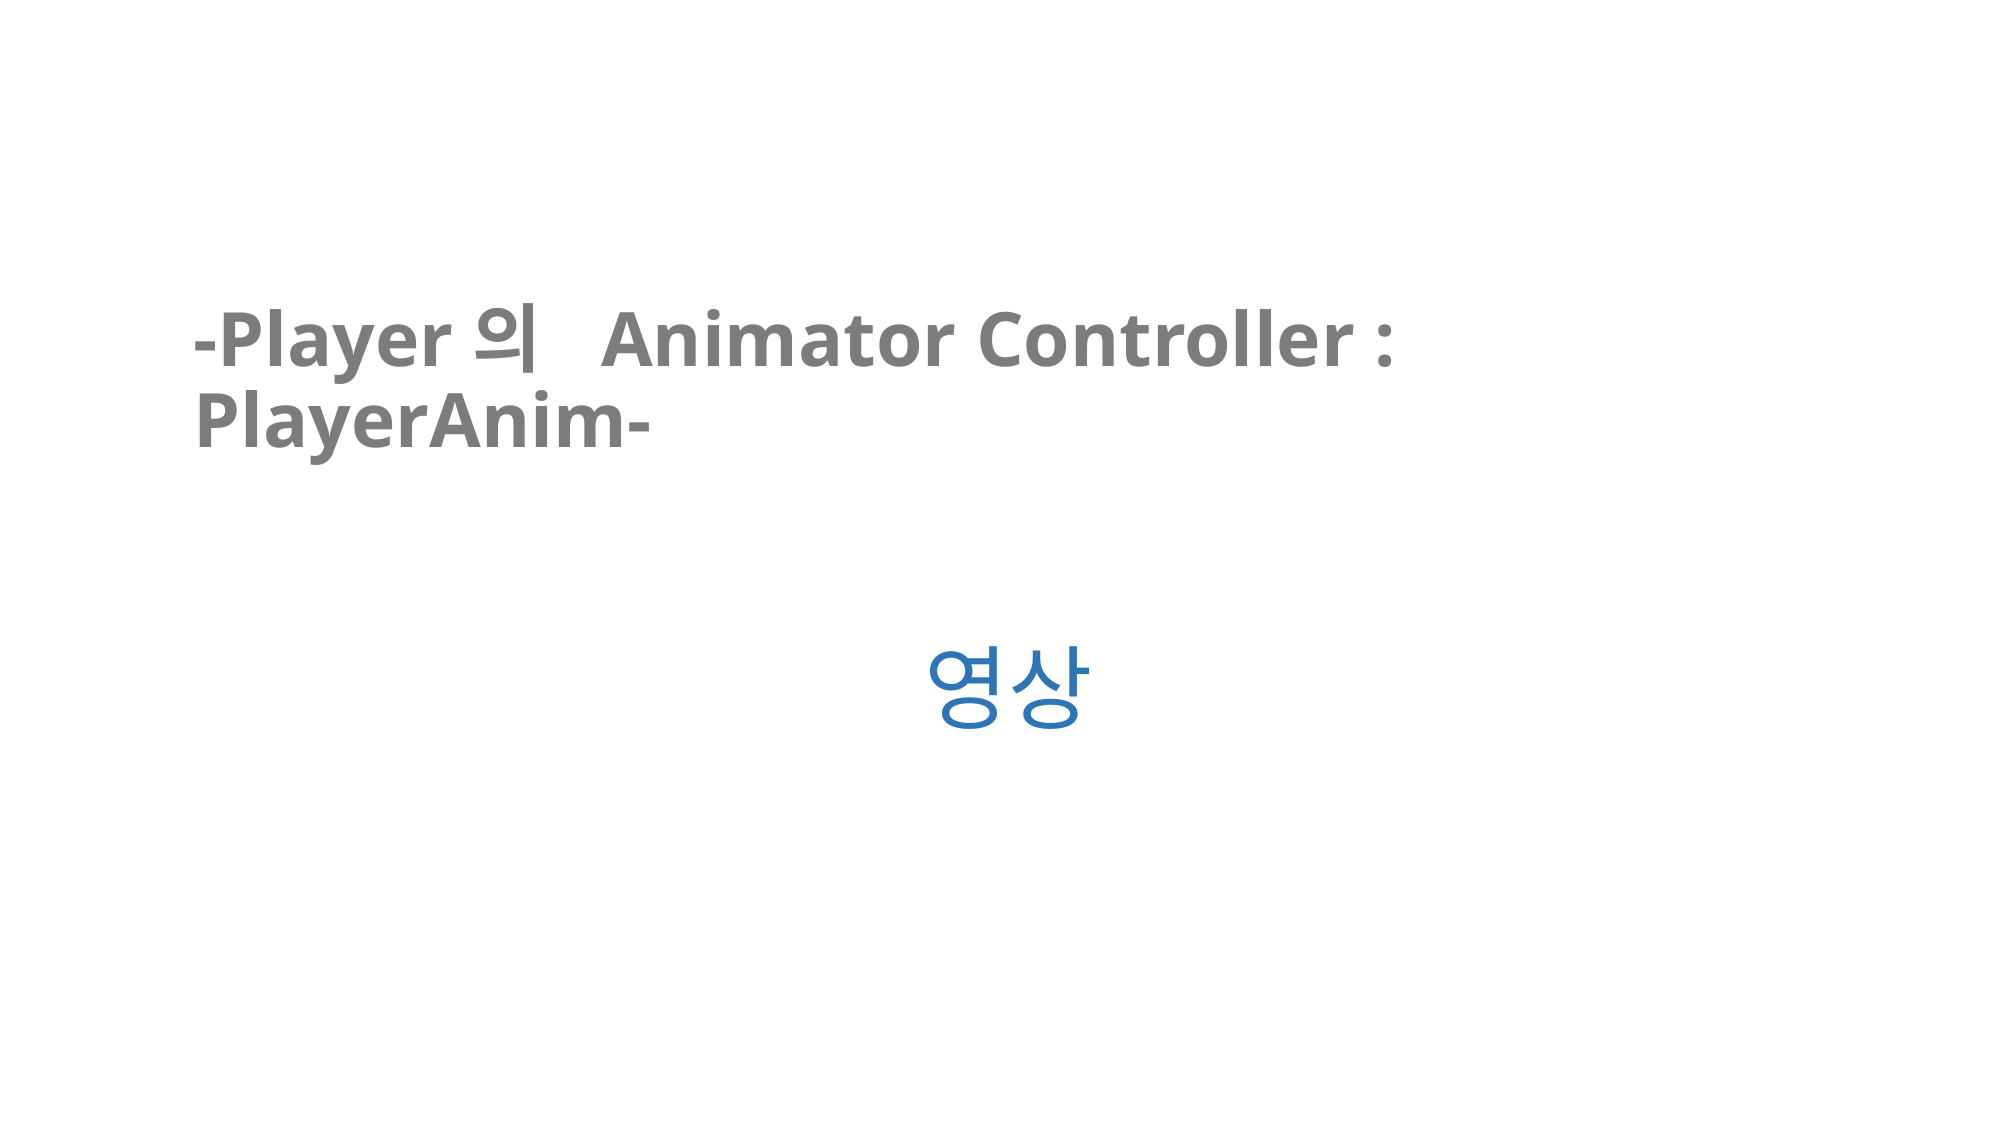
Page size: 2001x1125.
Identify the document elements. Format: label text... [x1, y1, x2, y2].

text_box 영상 [909, 623, 1202, 749]
text_box -Player의 Animator Controller : PlayerAnim- [178, 294, 1839, 408]
